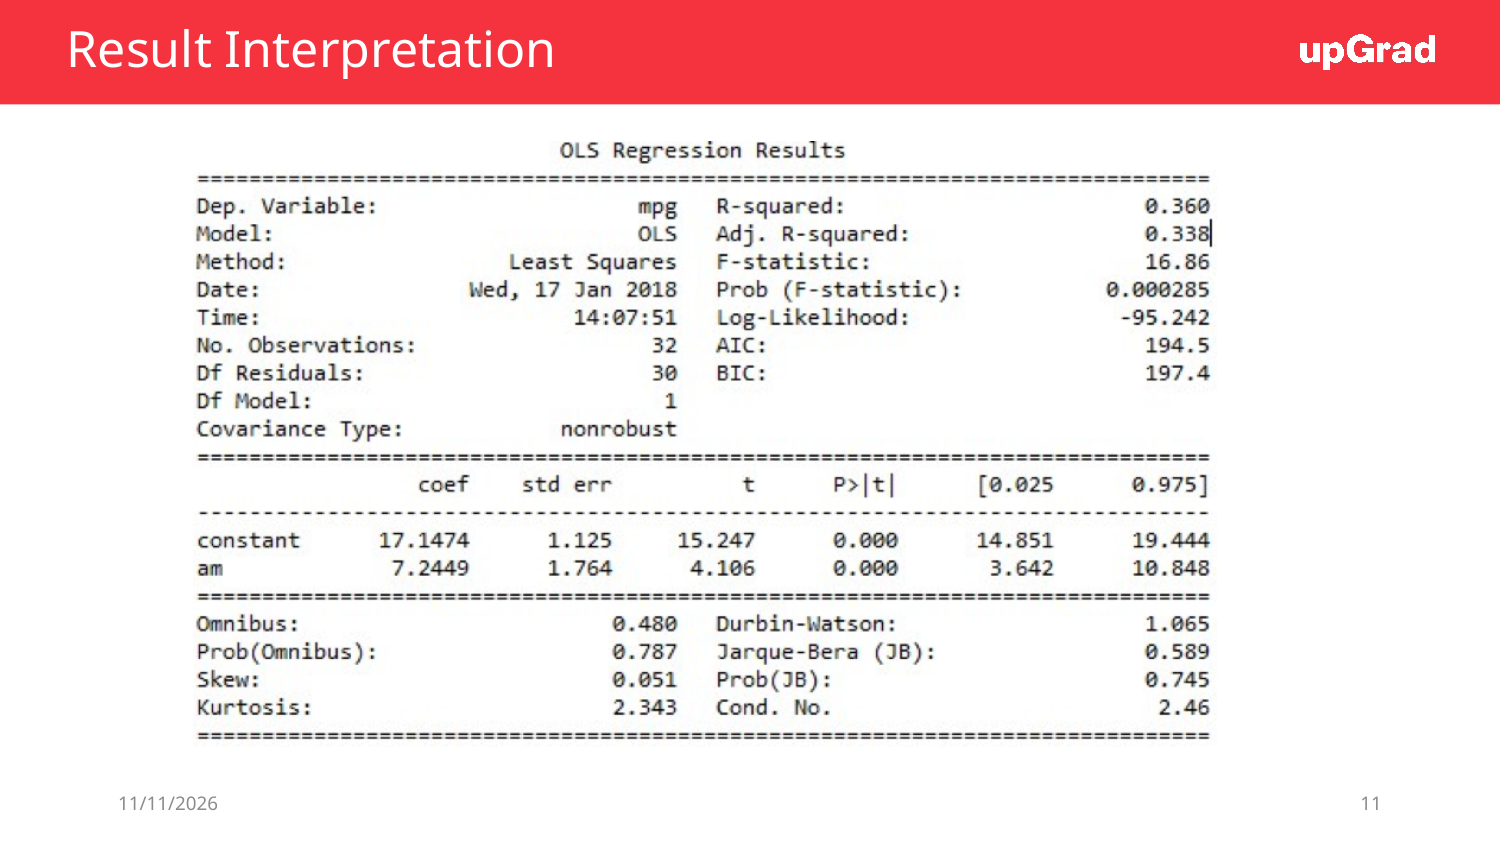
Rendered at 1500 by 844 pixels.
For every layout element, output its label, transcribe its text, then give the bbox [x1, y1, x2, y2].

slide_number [103, 782, 441, 827]
slide_number 11 [1059, 782, 1397, 827]
picture [193, 141, 1217, 747]
picture [1300, 34, 1435, 70]
title Result Interpretation [51, 20, 665, 83]
